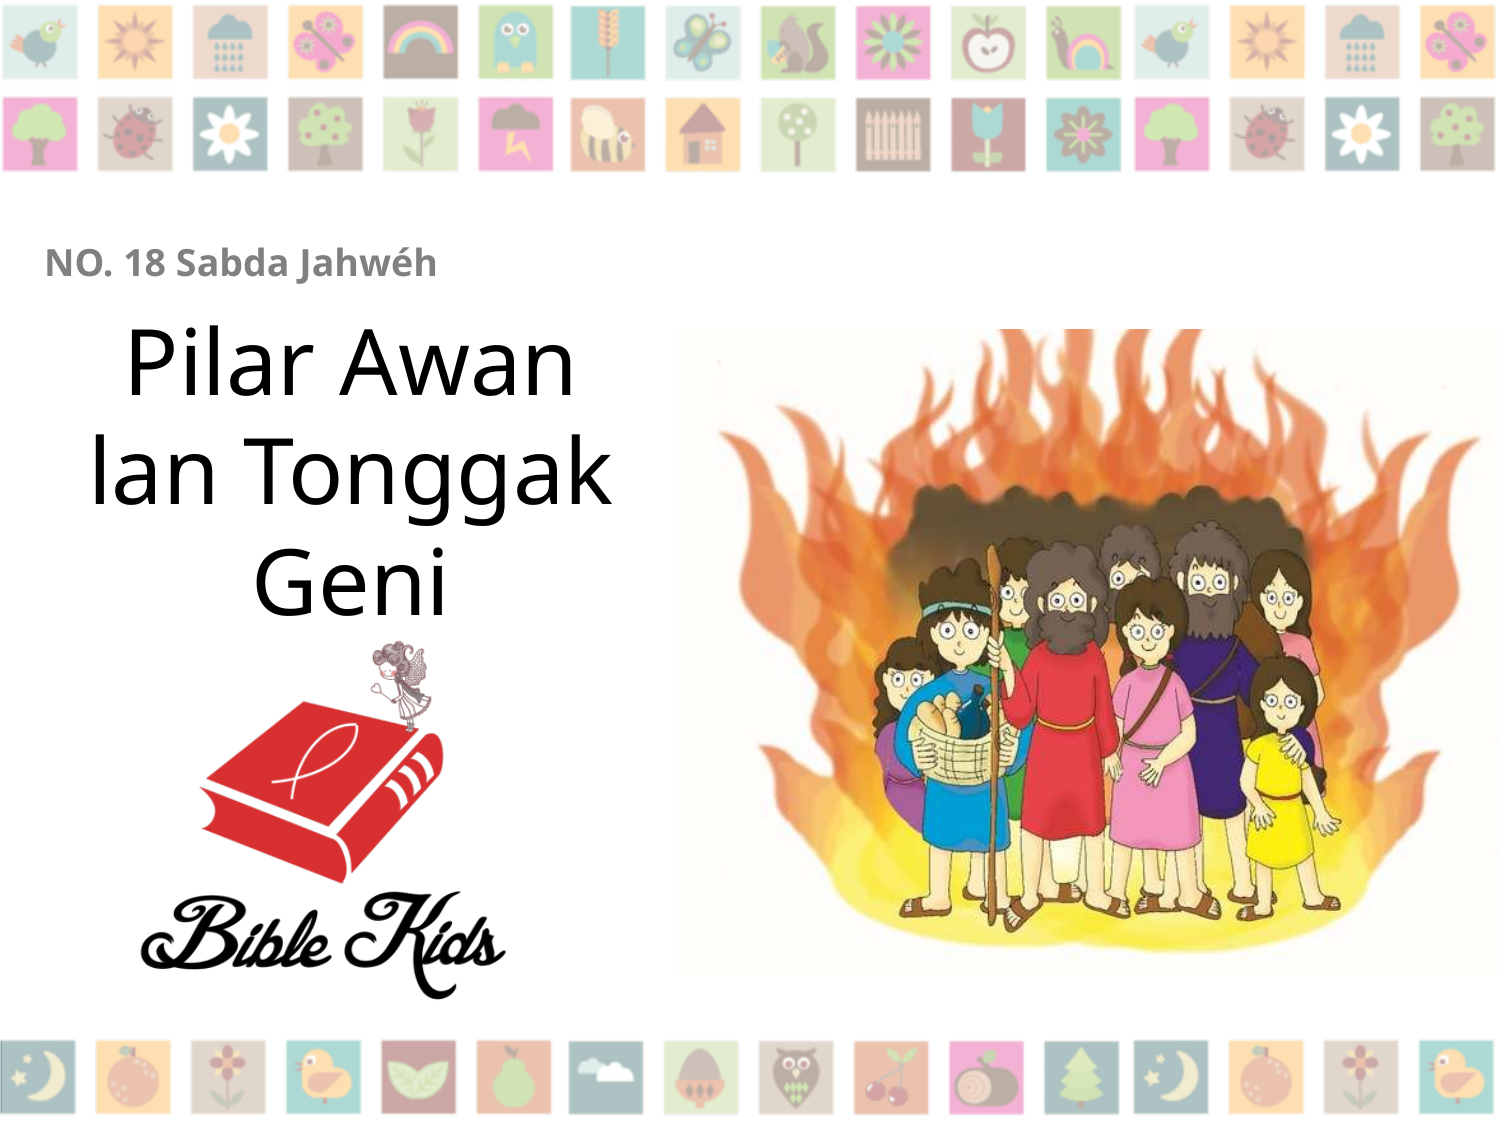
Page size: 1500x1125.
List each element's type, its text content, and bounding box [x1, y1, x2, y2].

picture [677, 329, 1500, 977]
text_box NO. 18 Sabda Jahwéh [29, 231, 526, 292]
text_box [0, 1028, 1500, 1118]
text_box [0, 3, 1500, 181]
text_box Pilar Awan lan Tonggak Geni [28, 296, 674, 641]
picture [114, 603, 544, 1030]
